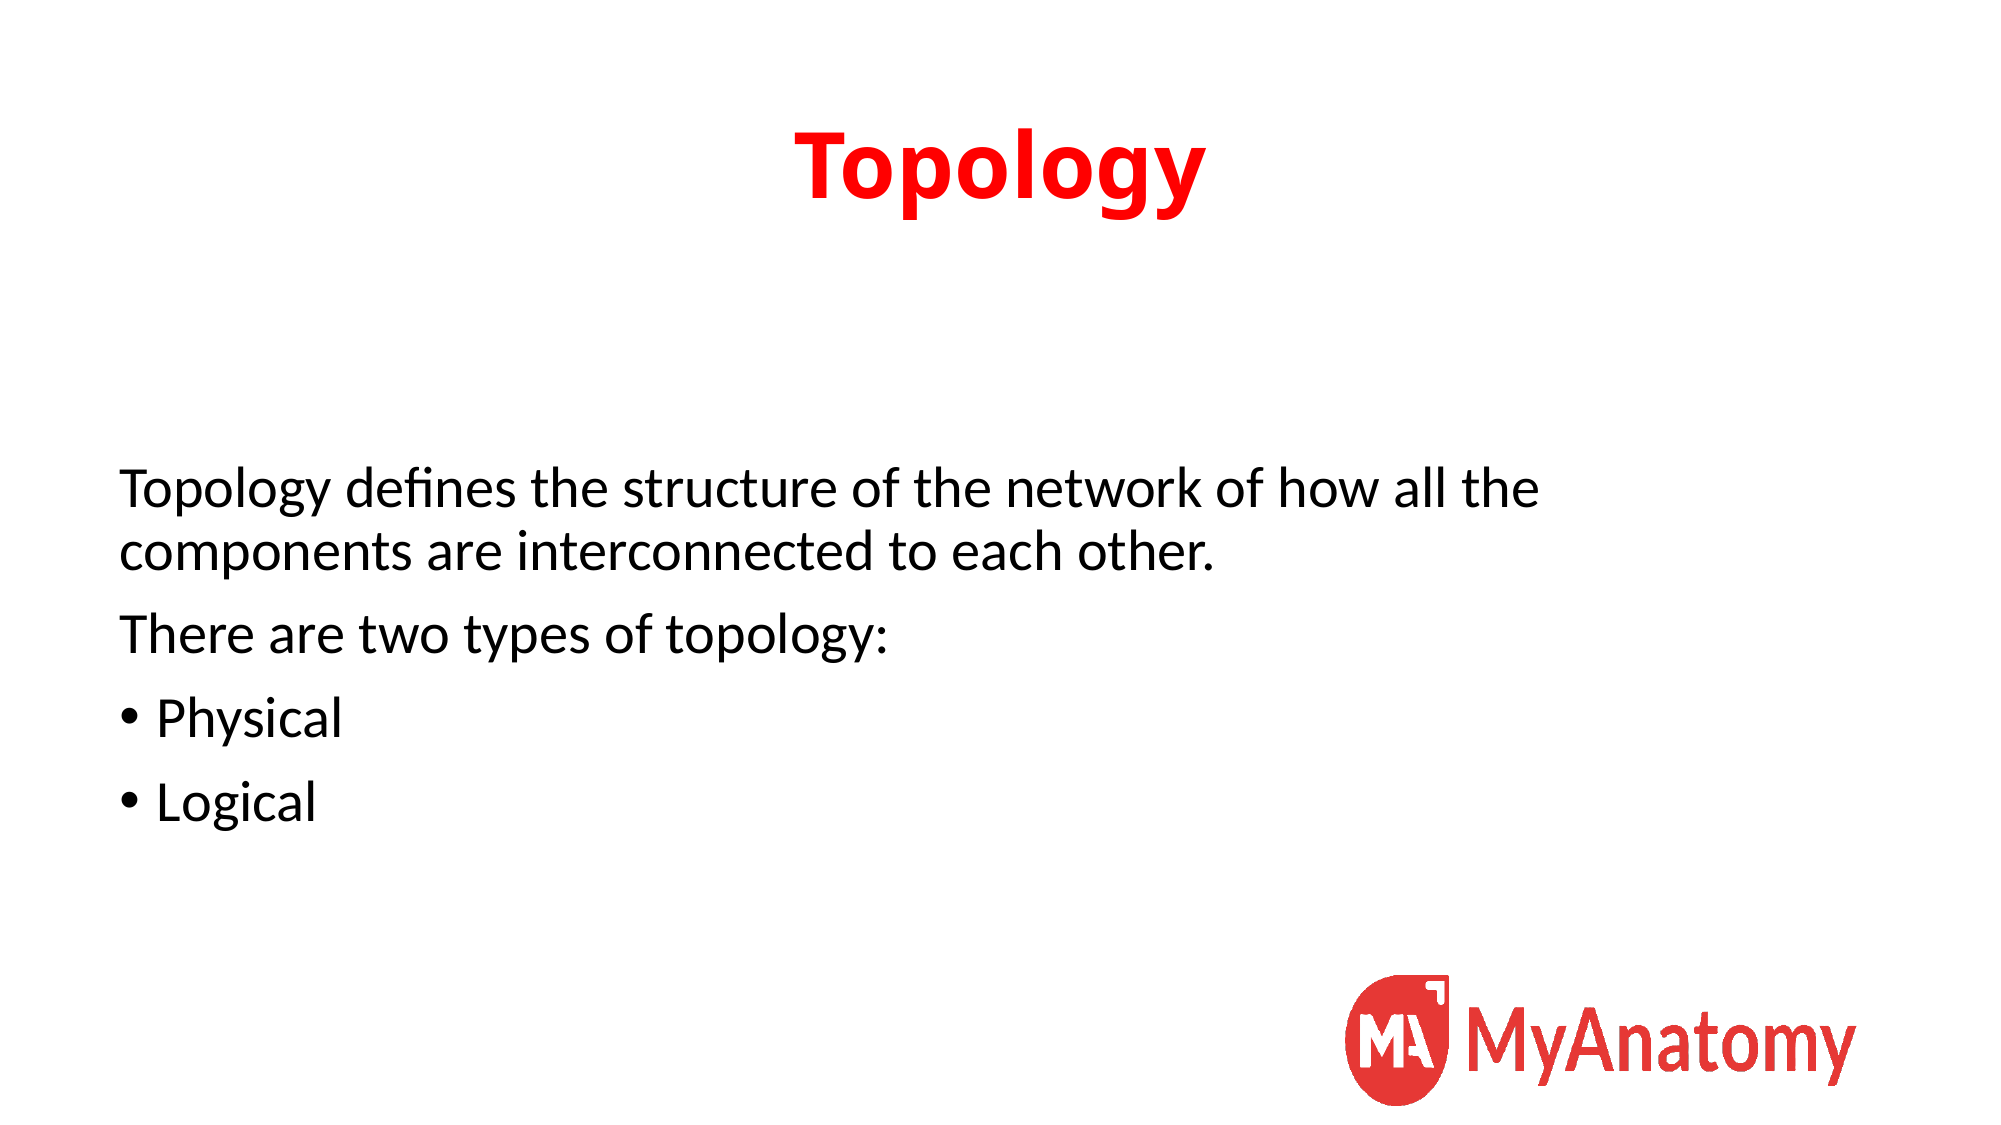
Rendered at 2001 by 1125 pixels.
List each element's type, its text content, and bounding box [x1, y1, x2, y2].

list Topology defines the structure of the network of how all the components are interconnected to each other. There are two types of topology: Physical Logical [104, 449, 1830, 893]
title Topology [137, 59, 1863, 278]
picture [1337, 932, 1863, 1125]
